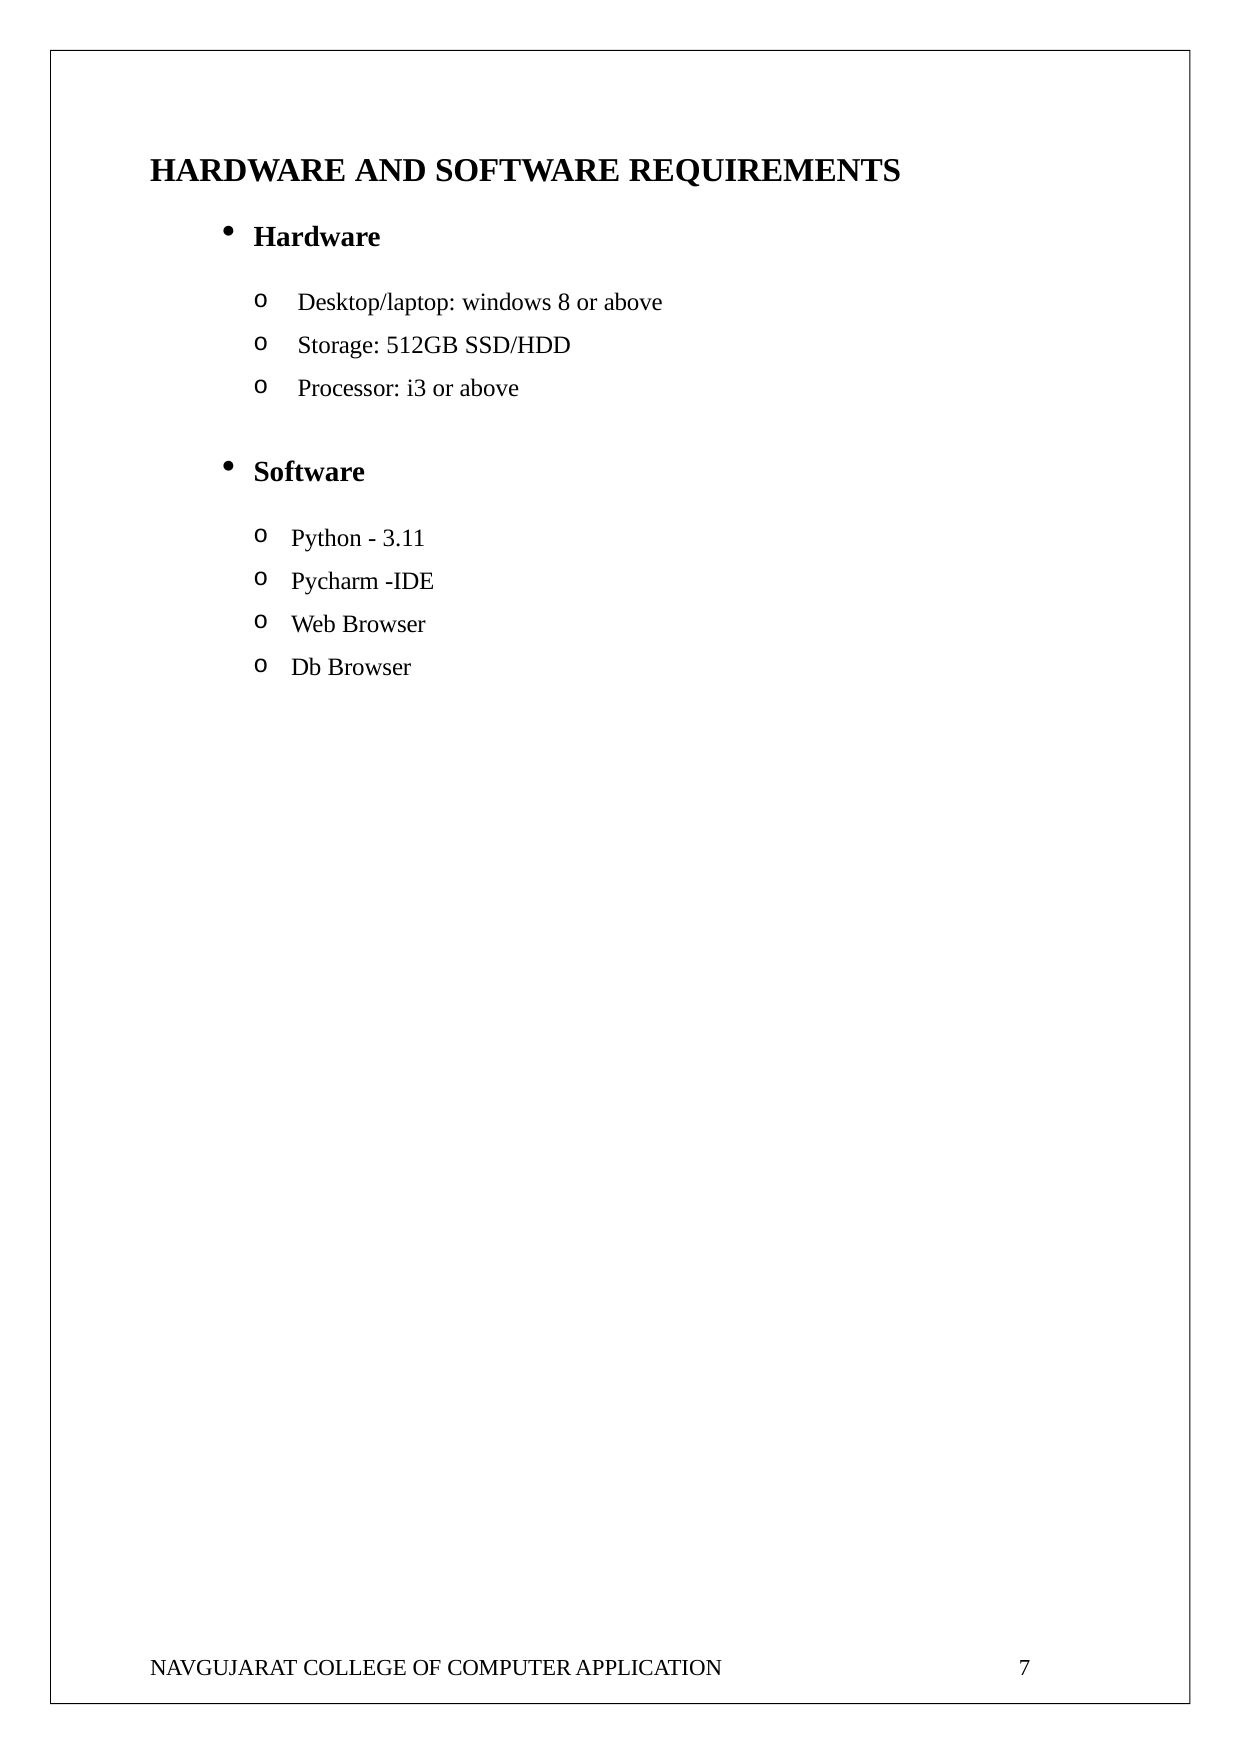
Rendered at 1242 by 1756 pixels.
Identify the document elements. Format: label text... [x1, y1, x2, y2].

slide_number 7 [1012, 1652, 1048, 1756]
footer NAVGUJARAT COLLEGE OF COMPUTER APPLICATION [147, 1652, 738, 1756]
text_box HARDWARE AND SOFTWARE REQUIREMENTS Hardware Desktop/laptop: windows 8 or above Storage: 512GB SSD/HDD Processor: i3 or above Software Python - 3.11 Pycharm -IDE Web Browser Db Browser [147, 145, 916, 681]
